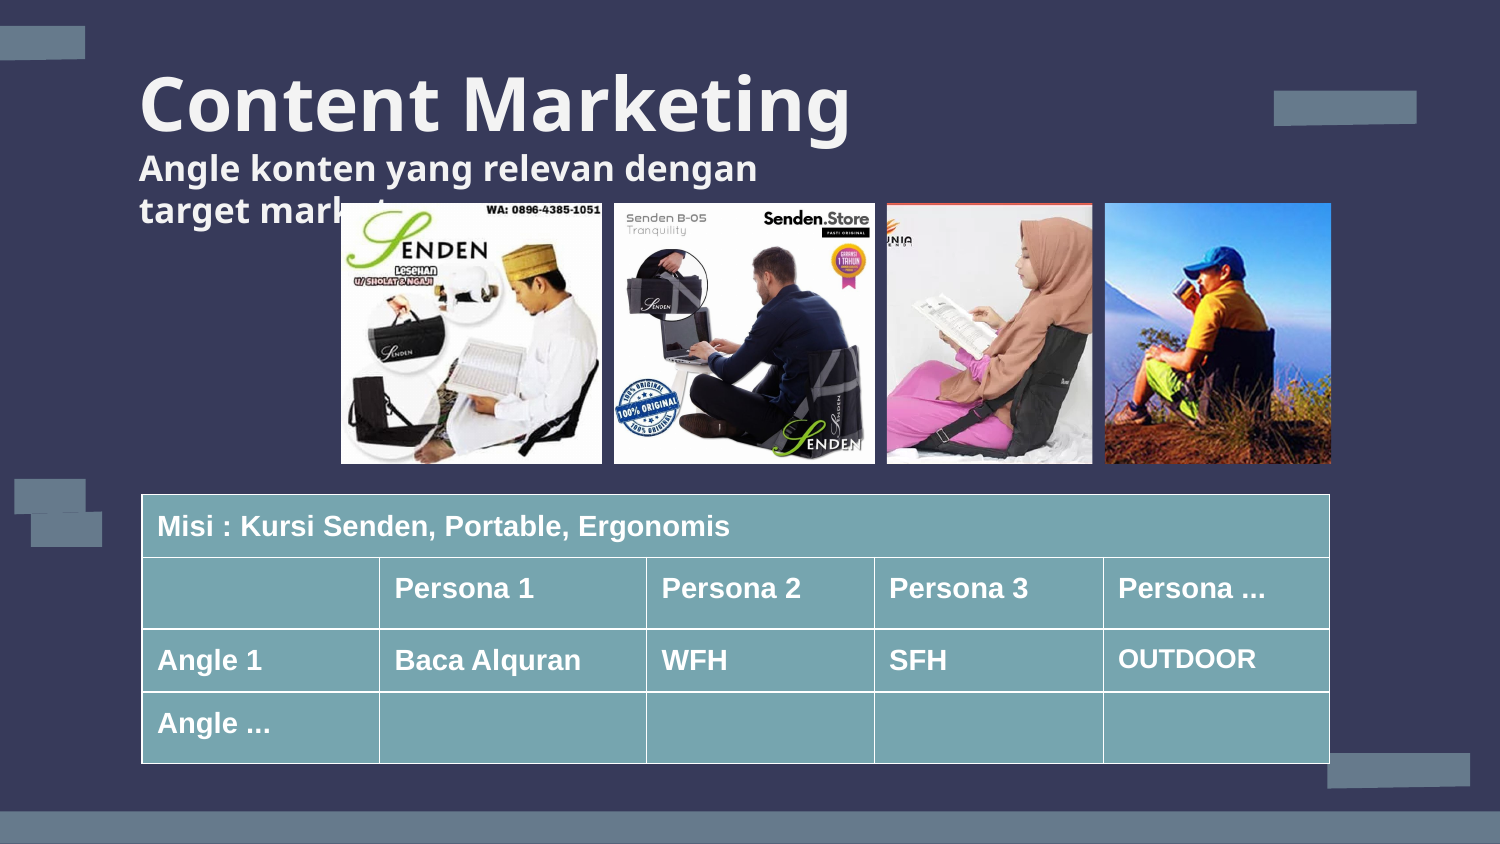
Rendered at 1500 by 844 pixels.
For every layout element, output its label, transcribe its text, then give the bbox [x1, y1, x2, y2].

table_cell [1104, 693, 1329, 763]
table_cell Persona 2 [647, 558, 874, 628]
table_cell Baca Alquran [380, 630, 646, 691]
table_cell [143, 558, 379, 628]
table_cell Angle 1 [143, 630, 379, 691]
table_cell SFH [875, 630, 1103, 691]
table_cell Persona ... [1104, 558, 1329, 628]
picture [341, 203, 603, 464]
picture [614, 203, 875, 464]
table_cell [380, 693, 646, 763]
title Content Marketing Angle konten yang relevan dengan target market [123, 41, 885, 136]
table_cell [875, 693, 1103, 763]
table_cell Persona 1 [380, 558, 646, 628]
picture [1104, 203, 1332, 464]
table_cell Persona 3 [875, 558, 1103, 628]
table_cell WFH [647, 630, 874, 691]
picture [886, 203, 1093, 464]
table_cell [647, 693, 874, 763]
table_cell Angle ... [143, 693, 379, 763]
table_header Misi : Kursi Senden, Portable, Ergonomis [143, 495, 1329, 557]
table_cell OUTDOOR [1104, 630, 1329, 691]
